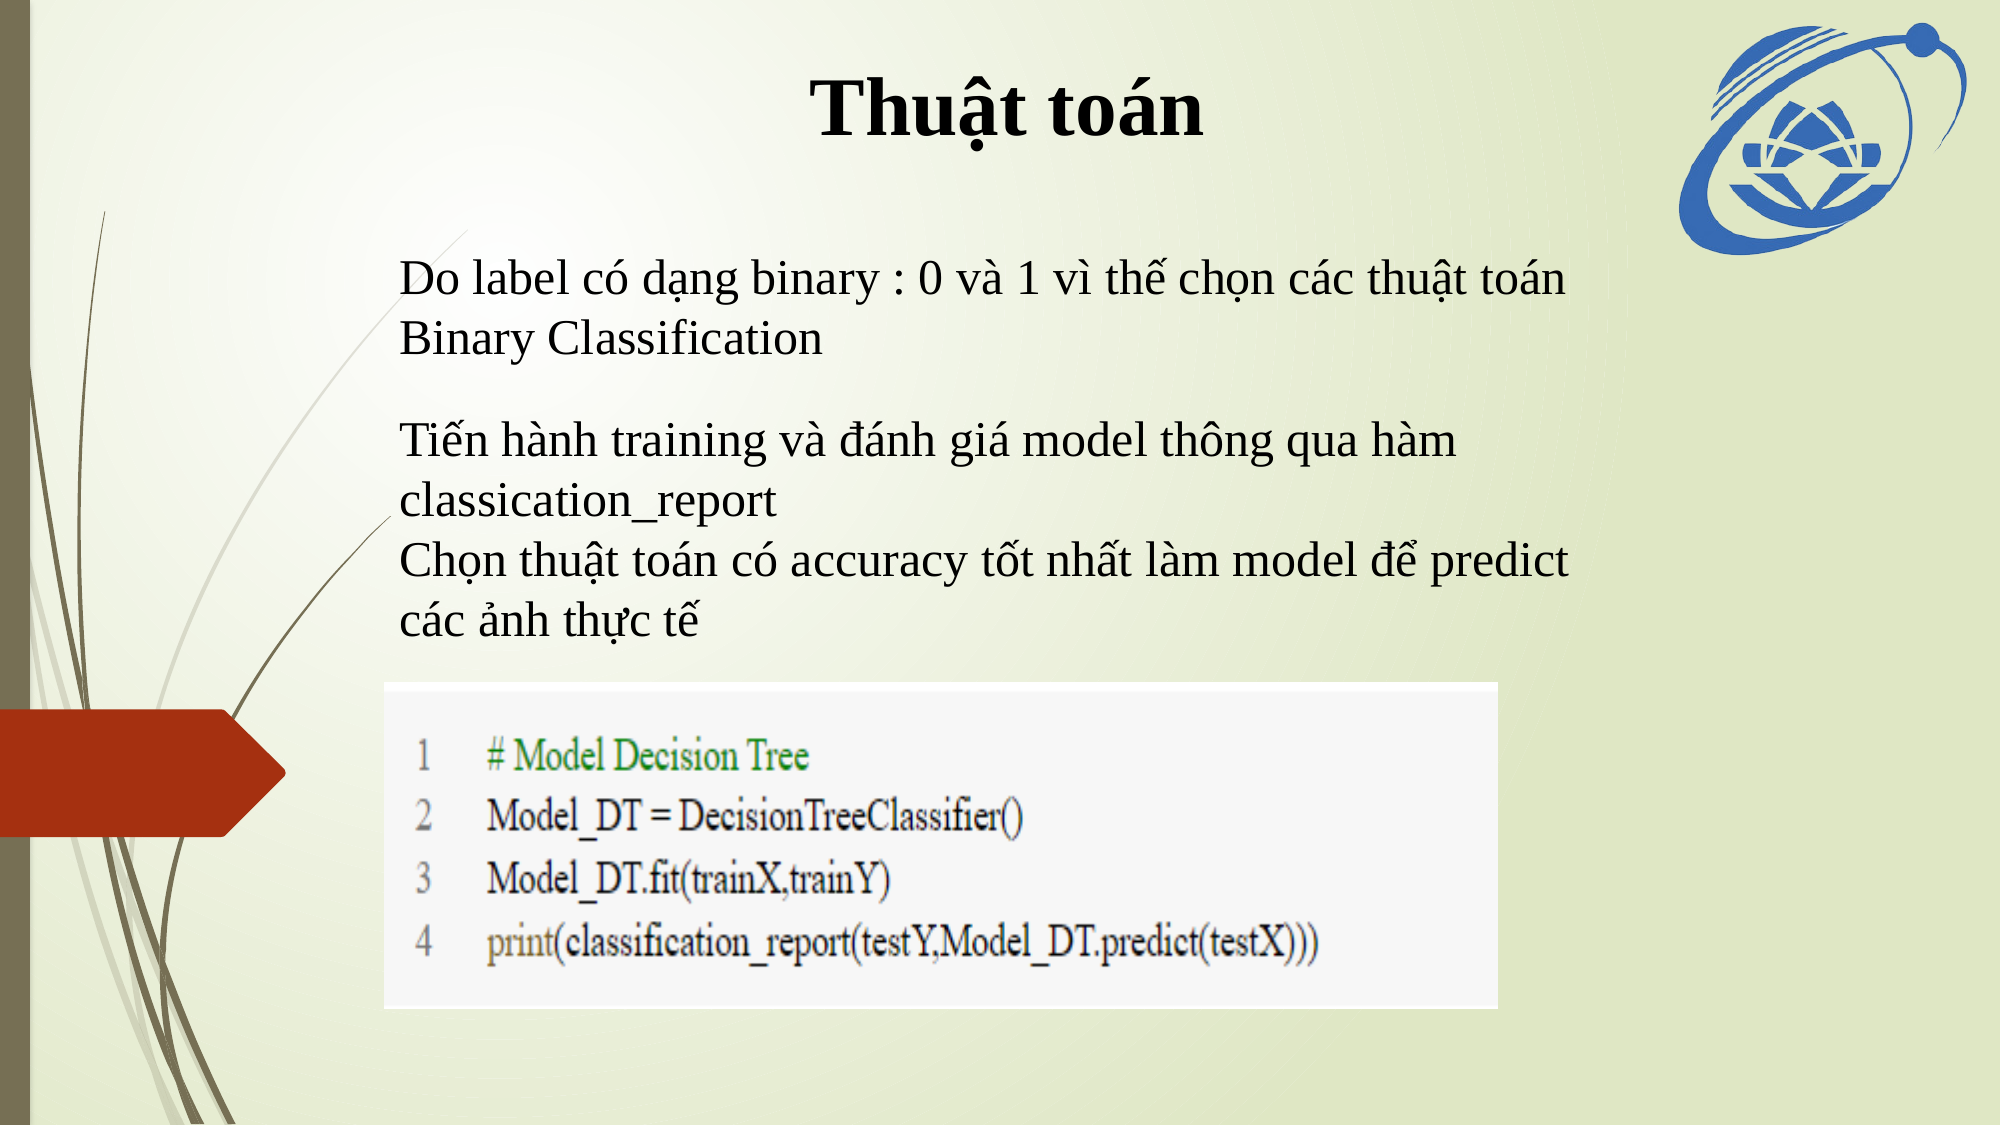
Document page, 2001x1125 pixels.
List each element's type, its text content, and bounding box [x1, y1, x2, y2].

picture [1677, 21, 1969, 264]
text_box Tiến hành training và đánh giá model thông qua hàm classication_report Chọn thuật toán có accuracy tốt nhất làm model để predict các ảnh thực tế [384, 399, 1652, 654]
text_box Thuật toán [686, 44, 1350, 160]
text_box Do label có dạng binary : 0 và 1 vì thế chọn các thuật toán Binary Classification [384, 236, 1652, 372]
picture [384, 682, 1498, 1009]
